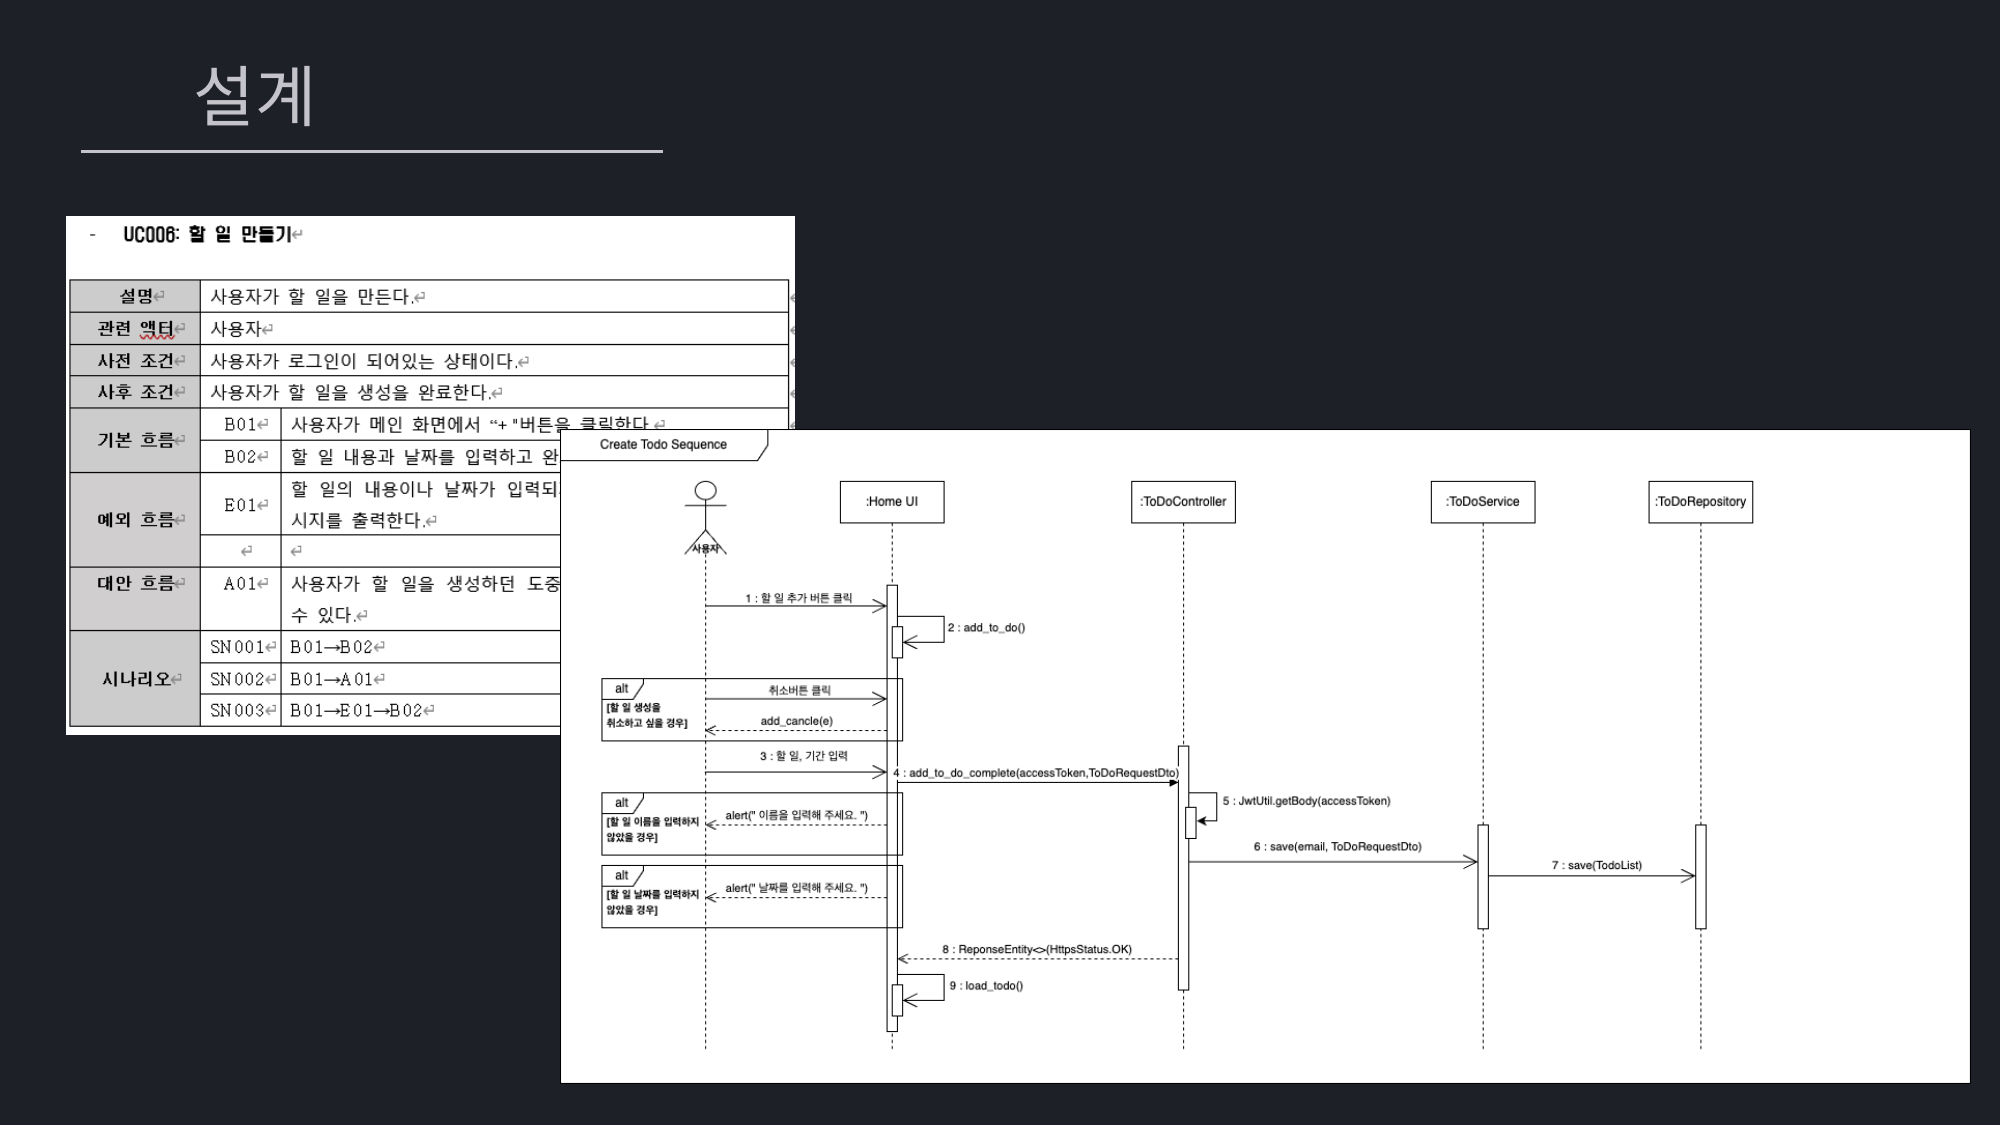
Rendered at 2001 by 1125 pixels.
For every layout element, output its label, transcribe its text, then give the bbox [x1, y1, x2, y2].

picture [66, 216, 1971, 1084]
text_box 설계 [0, 47, 511, 142]
